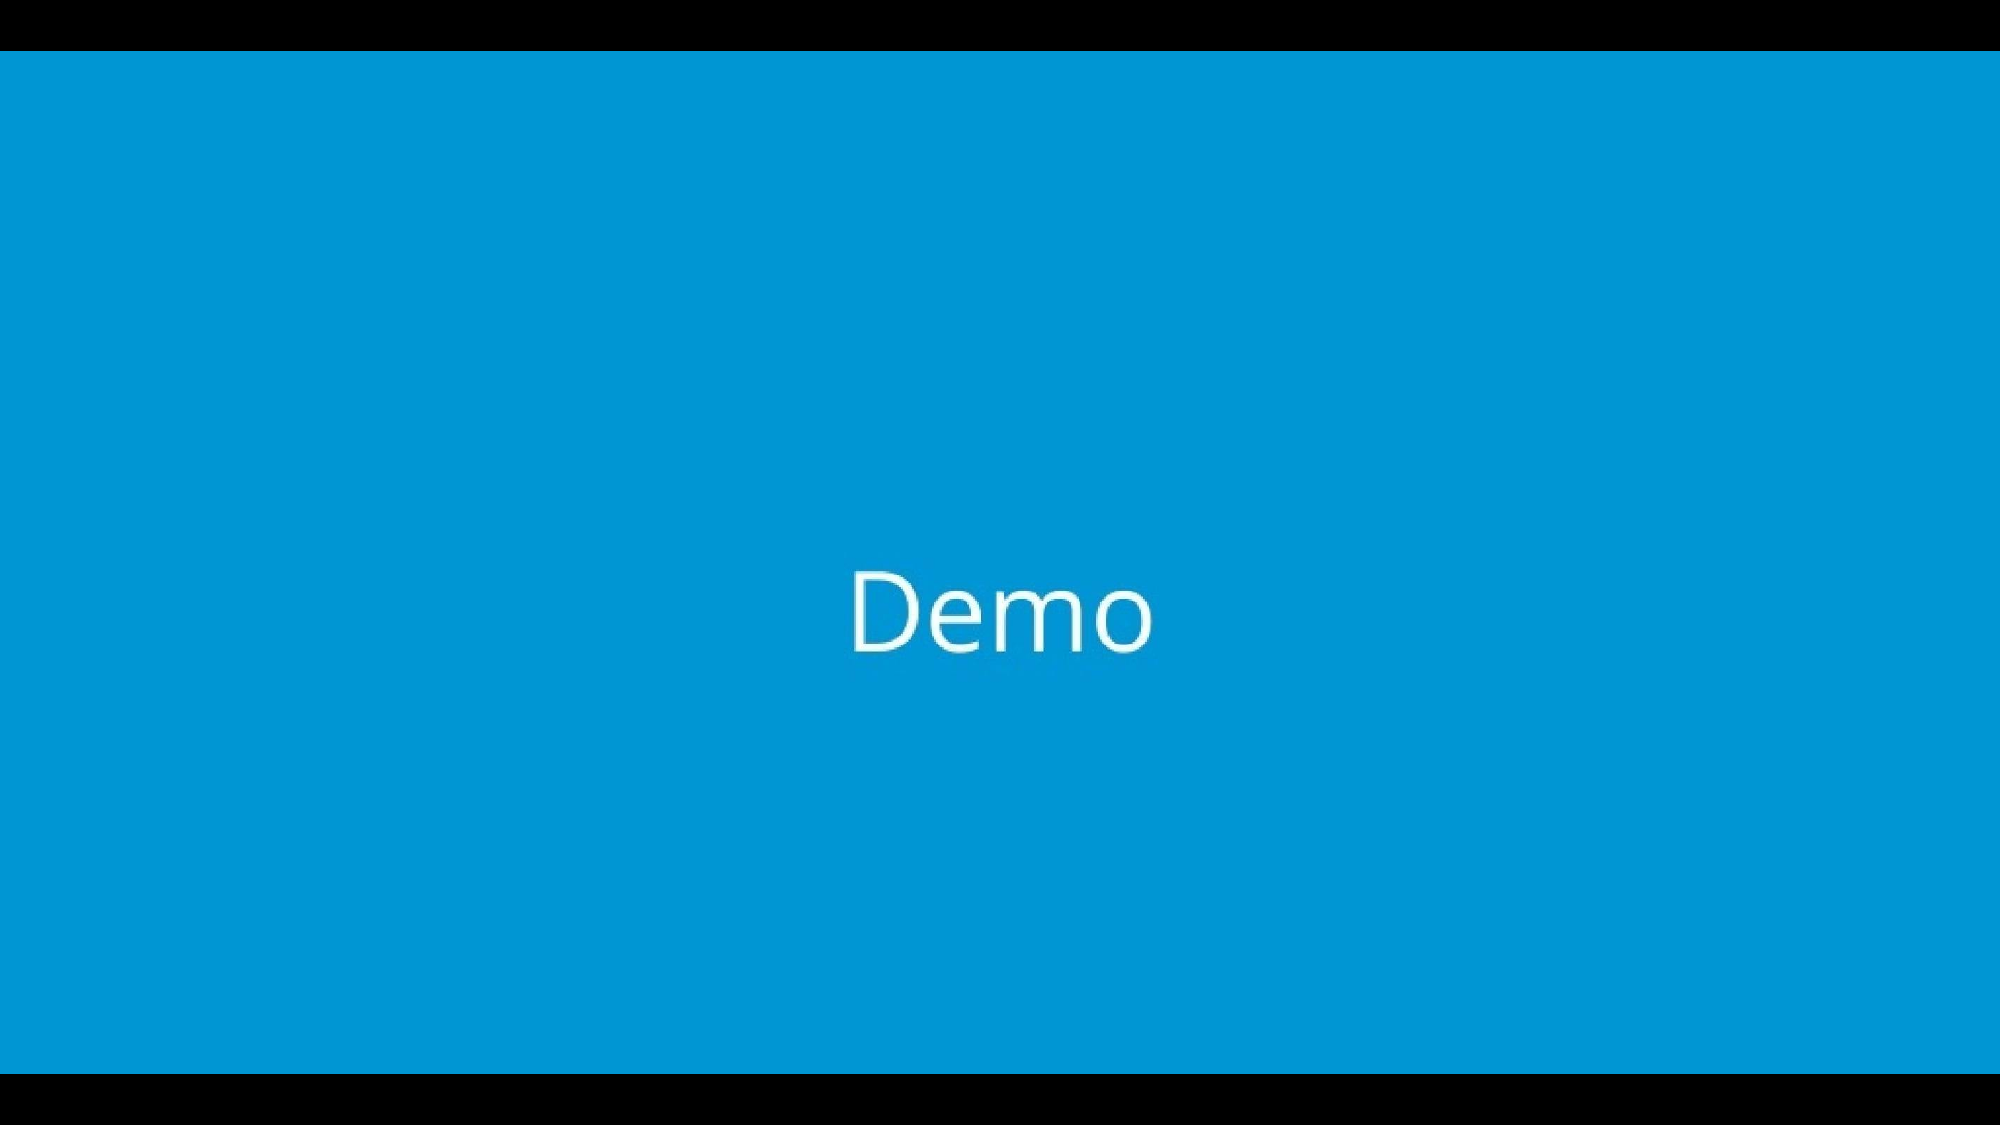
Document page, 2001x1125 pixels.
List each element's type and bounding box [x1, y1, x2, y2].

picture [852, 570, 920, 654]
picture [928, 590, 983, 655]
picture [1094, 589, 1154, 655]
picture [994, 589, 1084, 654]
